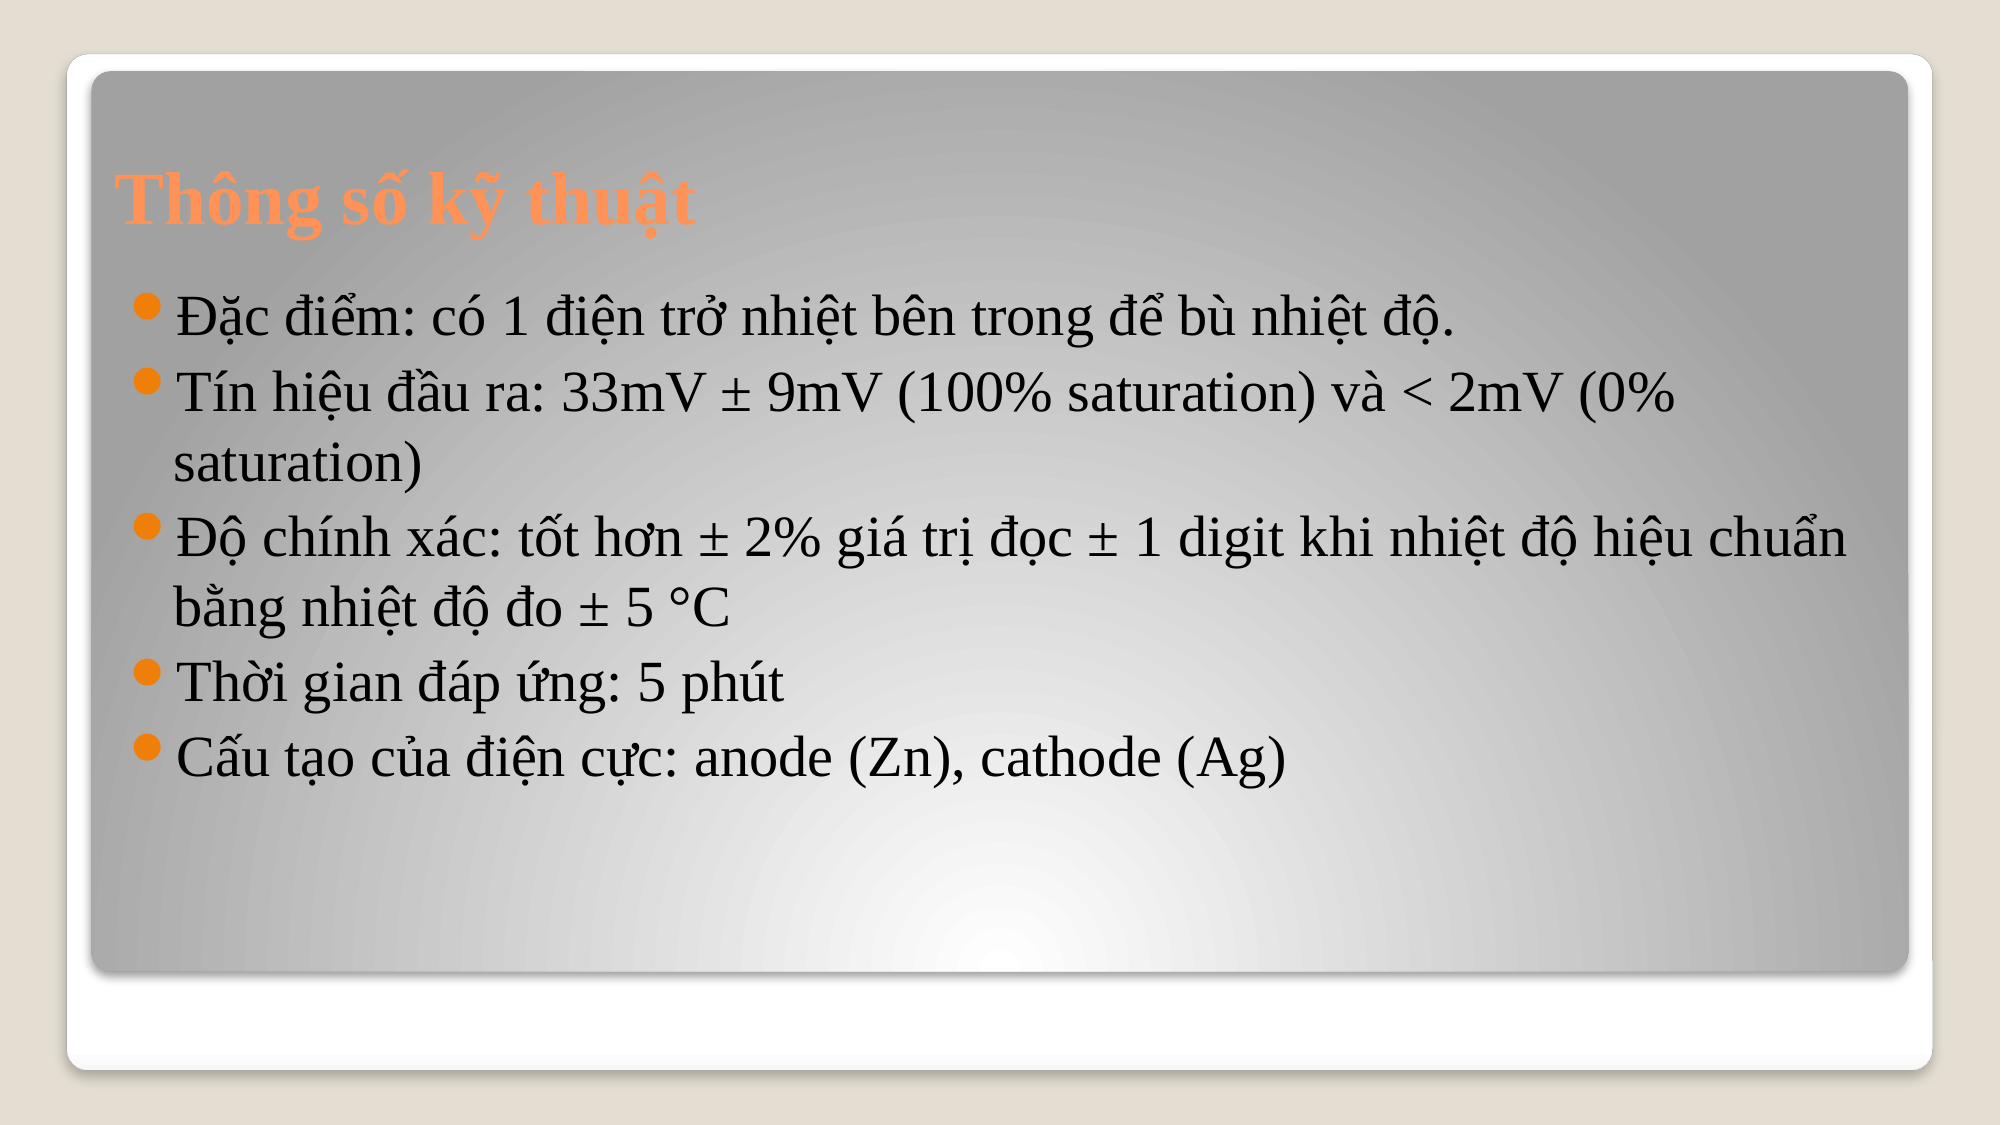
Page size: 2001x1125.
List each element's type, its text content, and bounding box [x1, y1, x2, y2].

title Thông số kỹ thuật [99, 75, 1890, 248]
list Đặc điểm: có 1 điện trở nhiệt bên trong để bù nhiệt độ. Tín hiệu đầu ra: 33mV ± 9mV (100% saturation) và < 2mV (0% saturation) Độ chính xác: tốt hơn ± 2% giá trị đọc ± 1 digit khi nhiệt độ hiệu chuẩn bằng nhiệt độ đo ± 5 °C Thời gian đáp ứng: 5 phút Cấu tạo của điện cực: anode (Zn), cathode (Ag) [99, 262, 1890, 950]
